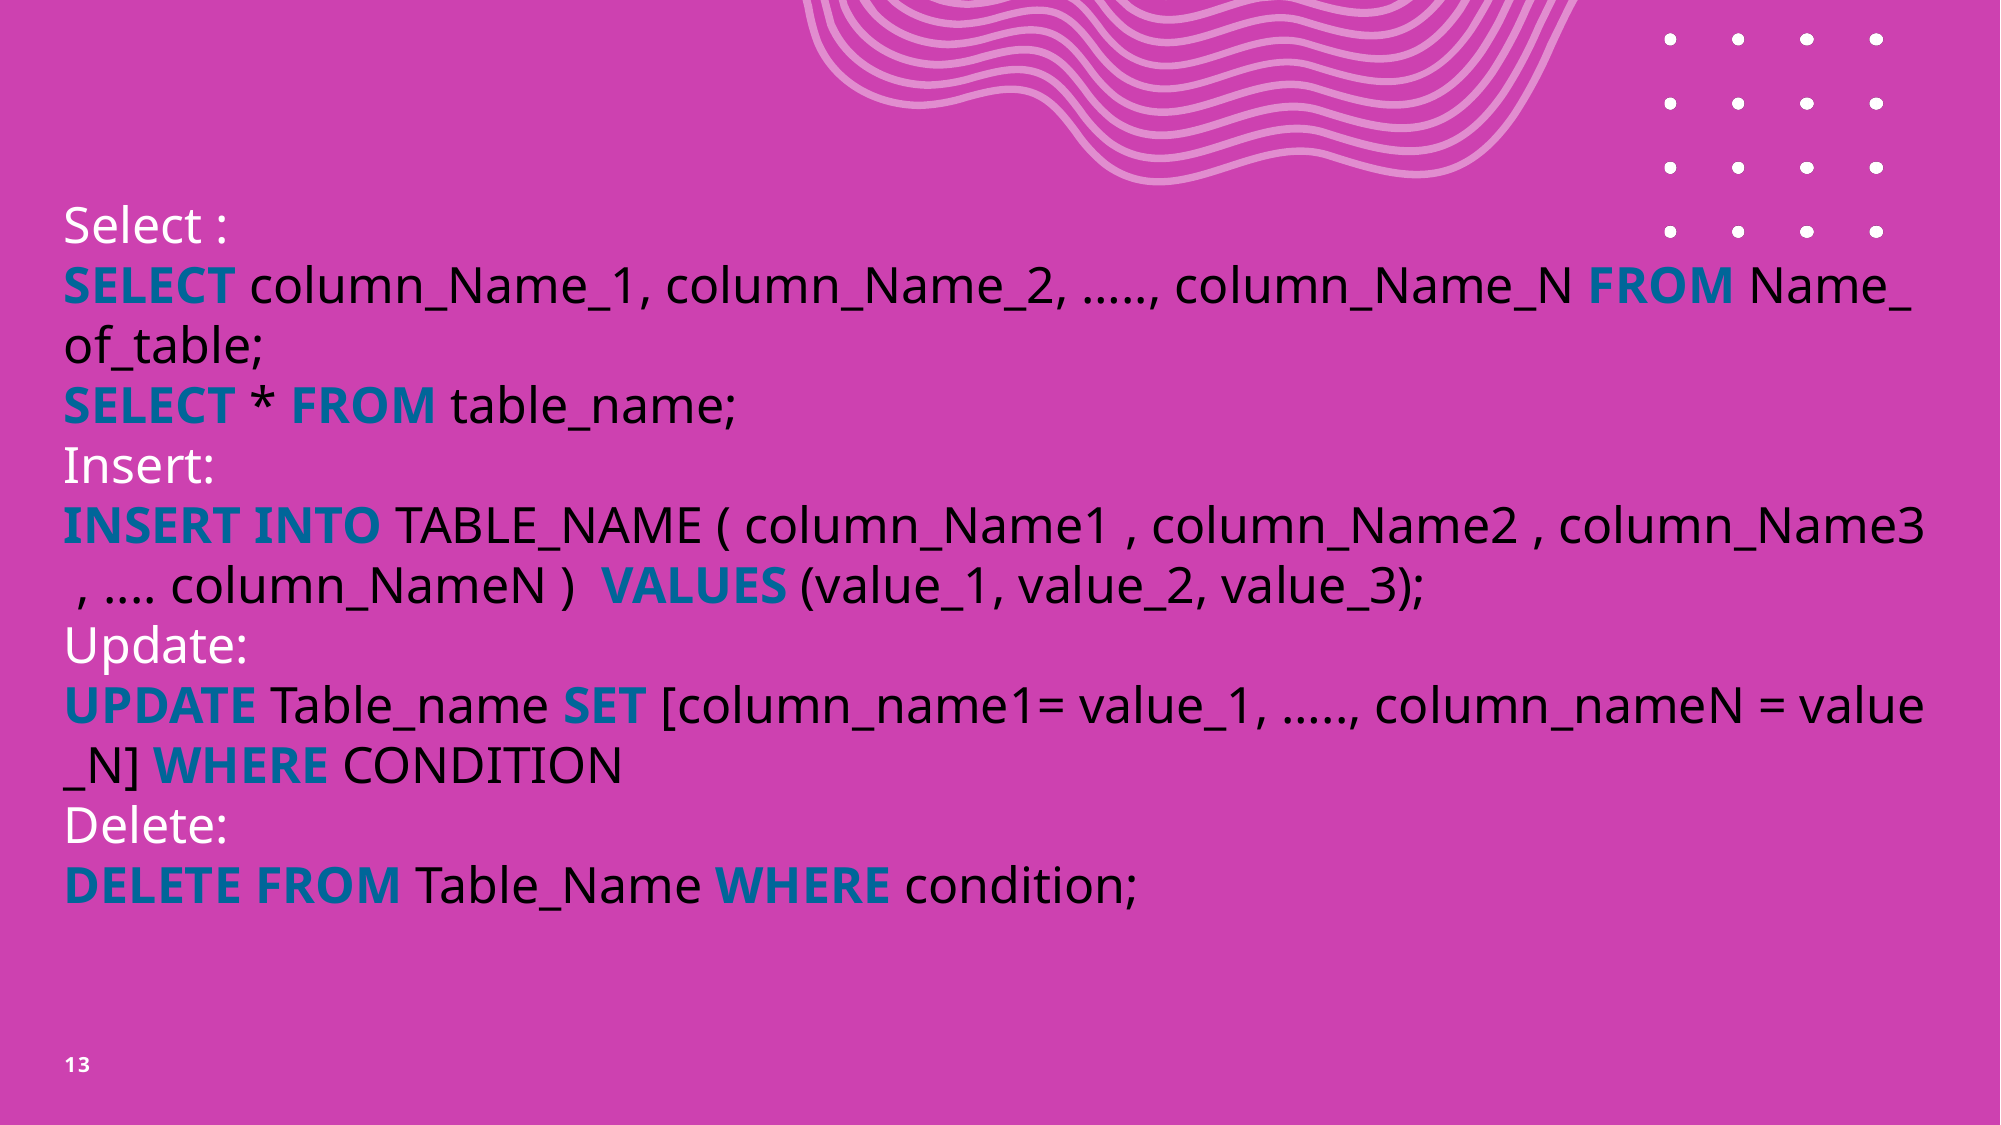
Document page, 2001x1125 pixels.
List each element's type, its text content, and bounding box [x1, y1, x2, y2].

text_box Select : SELECT column_Name_1, column_Name_2, ….., column_Name_N FROM Name_of_table; SELECT * FROM table_name; Insert: INSERT INTO TABLE_NAME ( column_Name1 , column_Name2 , column_Name3 , .... column_NameN ) VALUES (value_1, value_2, value_3); Update: UPDATE Table_name SET [column_name1= value_1, ….., column_nameN = value_N] WHERE CONDITION Delete: DELETE FROM Table_Name WHERE condition; [49, 186, 1951, 966]
picture [1664, 0, 1915, 186]
slide_number 13 [49, 1043, 147, 1086]
